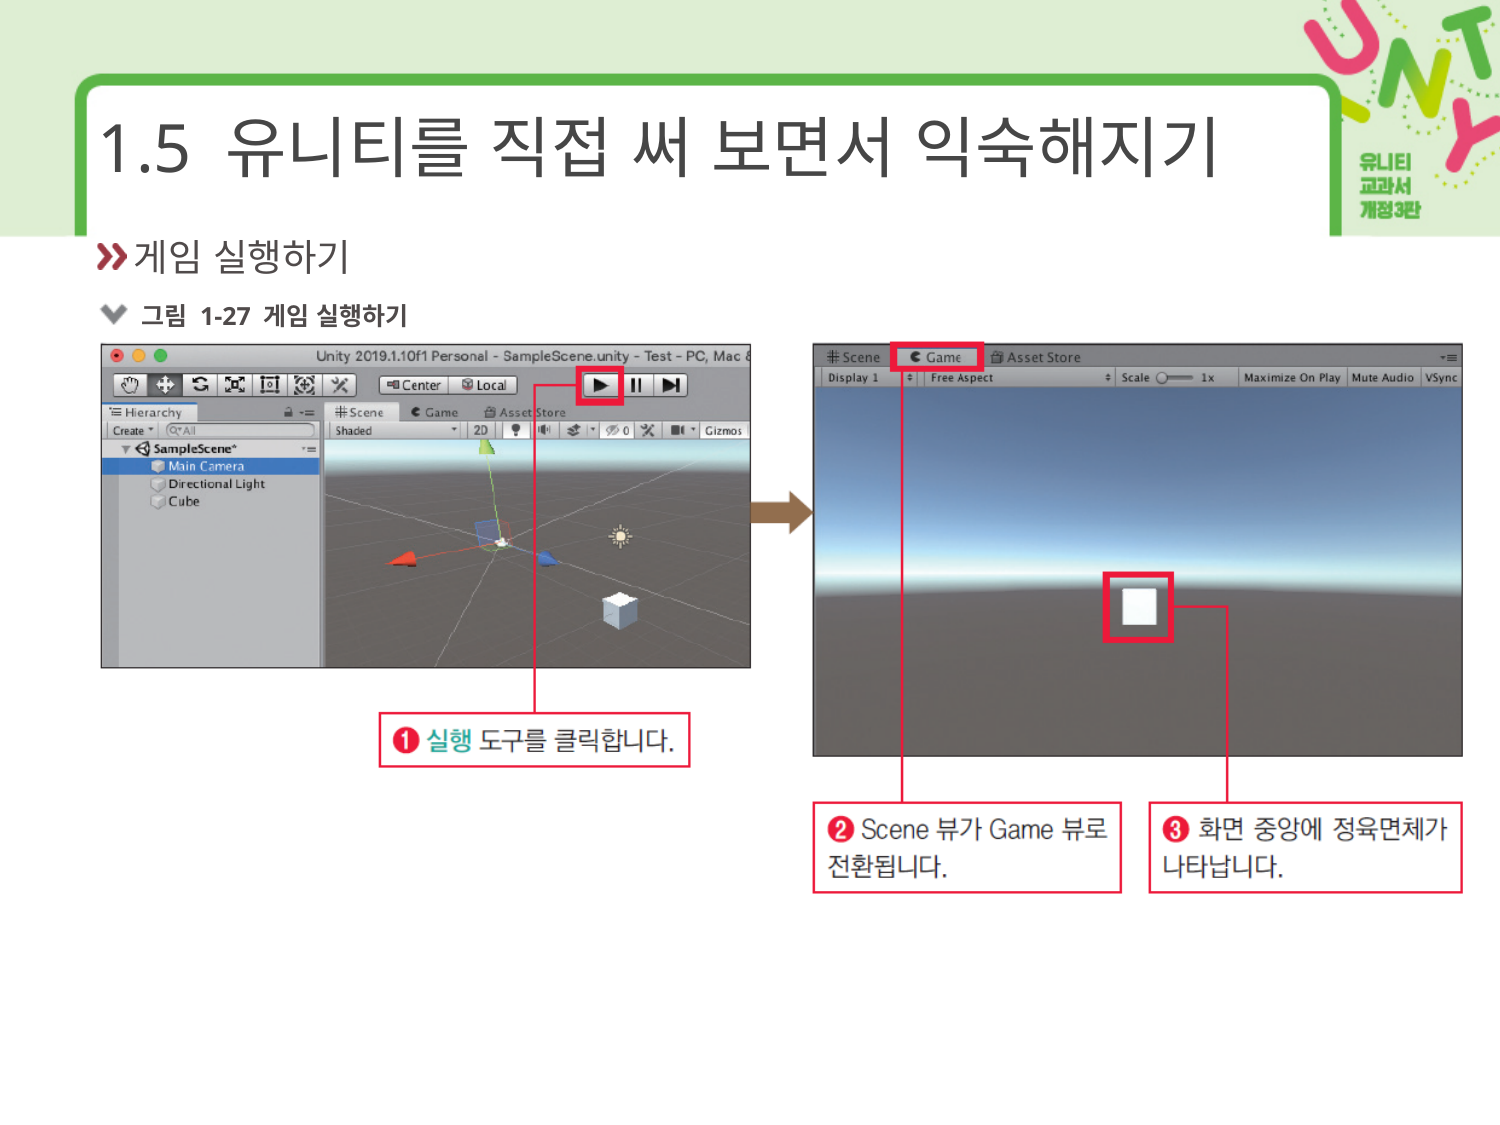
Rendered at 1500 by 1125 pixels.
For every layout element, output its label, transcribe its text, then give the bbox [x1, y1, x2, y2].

list 게임 실행하기 [81, 222, 1412, 1037]
picture [0, 0, 1500, 1125]
title 1.5 유니티를 직접 써 보면서 익숙해지기 [82, 61, 1413, 193]
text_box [97, 289, 1459, 330]
